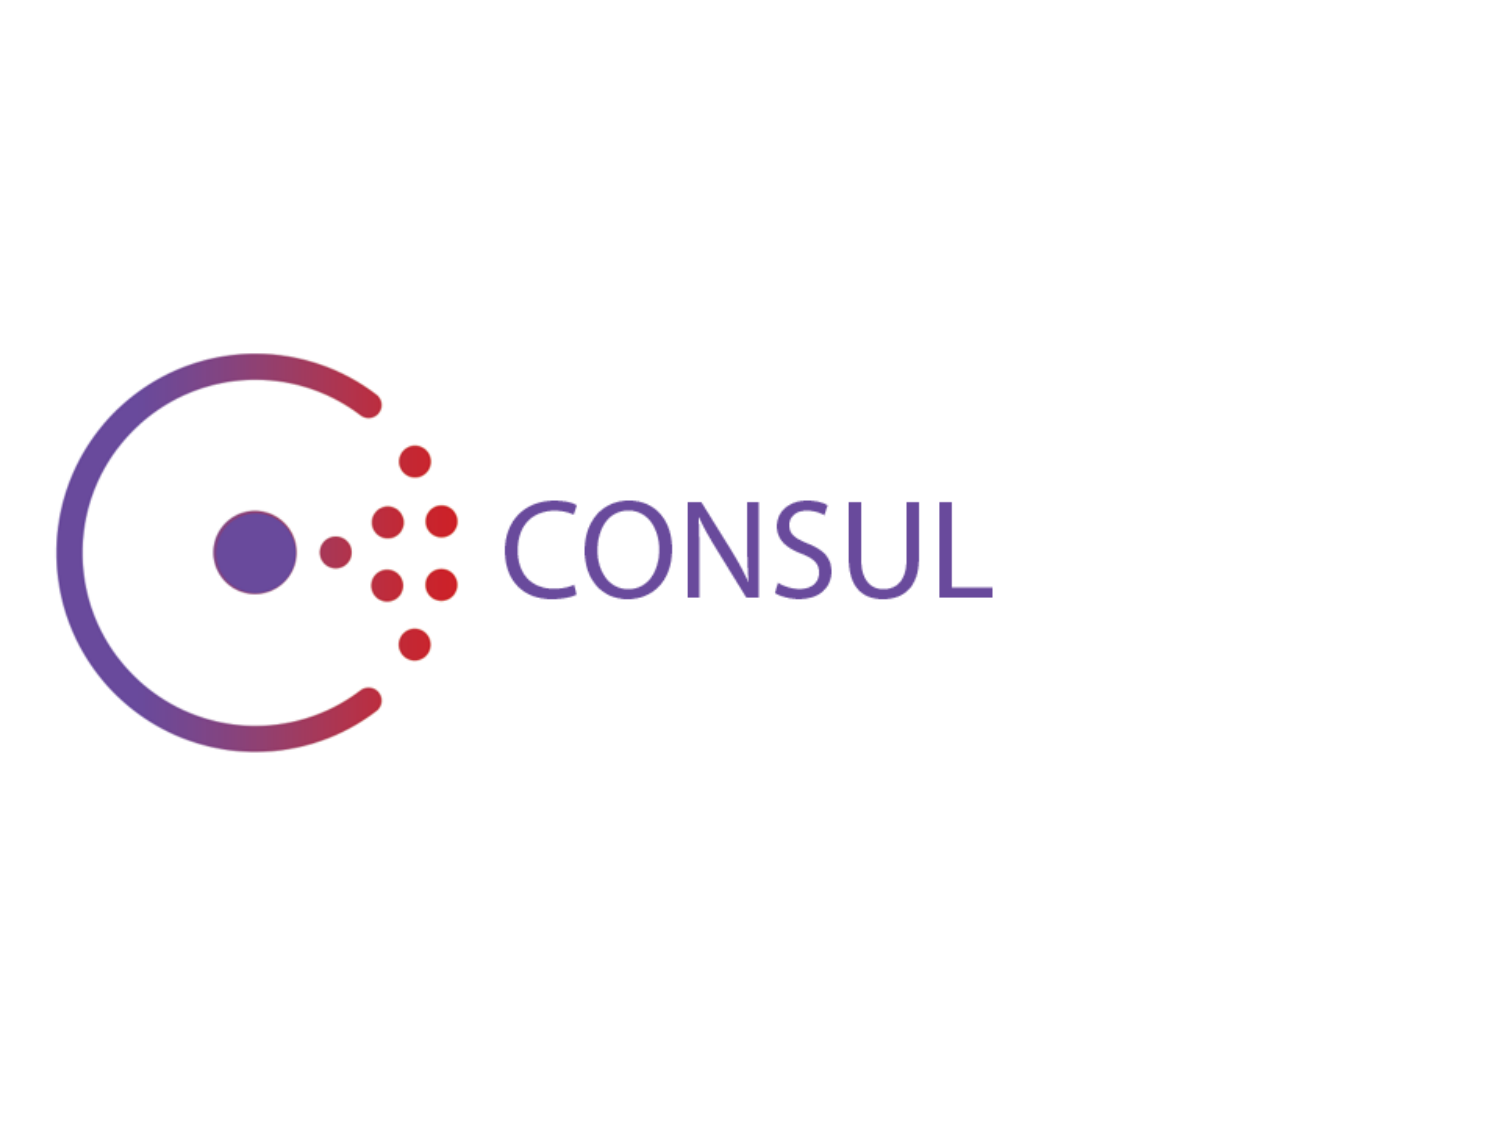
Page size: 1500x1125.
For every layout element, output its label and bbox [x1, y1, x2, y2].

picture [15, 337, 1496, 767]
